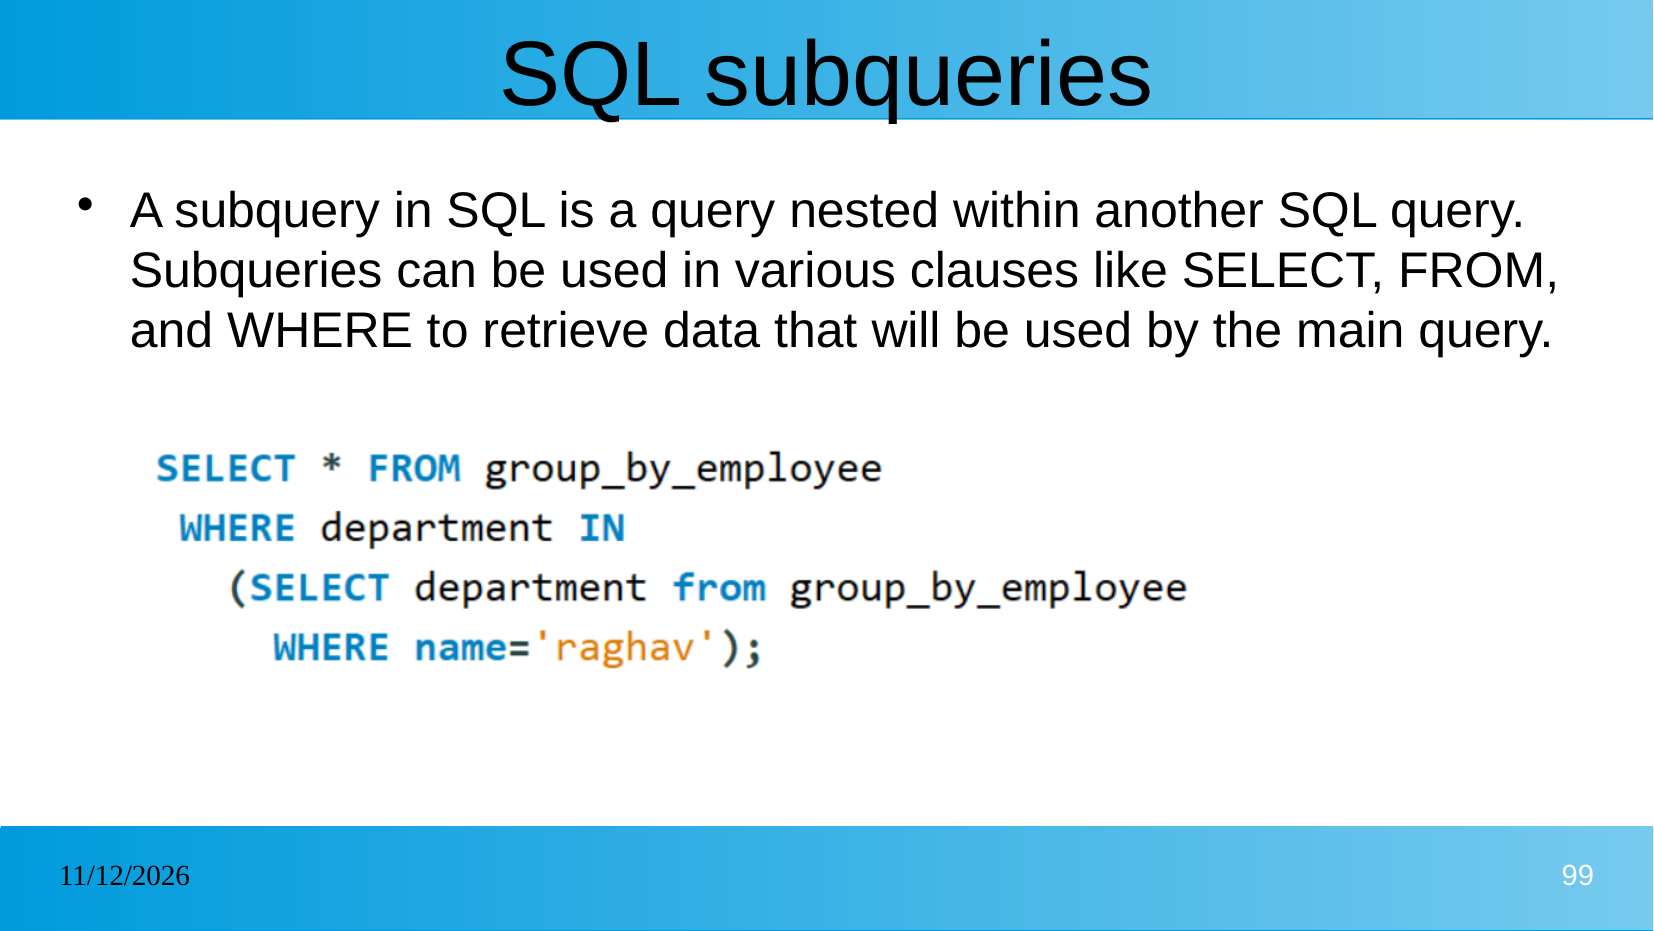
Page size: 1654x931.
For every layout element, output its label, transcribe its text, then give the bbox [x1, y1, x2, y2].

title SQL subqueries [59, 29, 1595, 108]
picture [147, 442, 1202, 678]
slide_number 99 [1210, 856, 1595, 915]
list A subquery in SQL is a query nested within another SQL query. Subqueries can be used in various clauses like SELECT, FROM, and WHERE to retrieve data that will be used by the main query. [59, 177, 1595, 768]
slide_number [59, 856, 443, 915]
